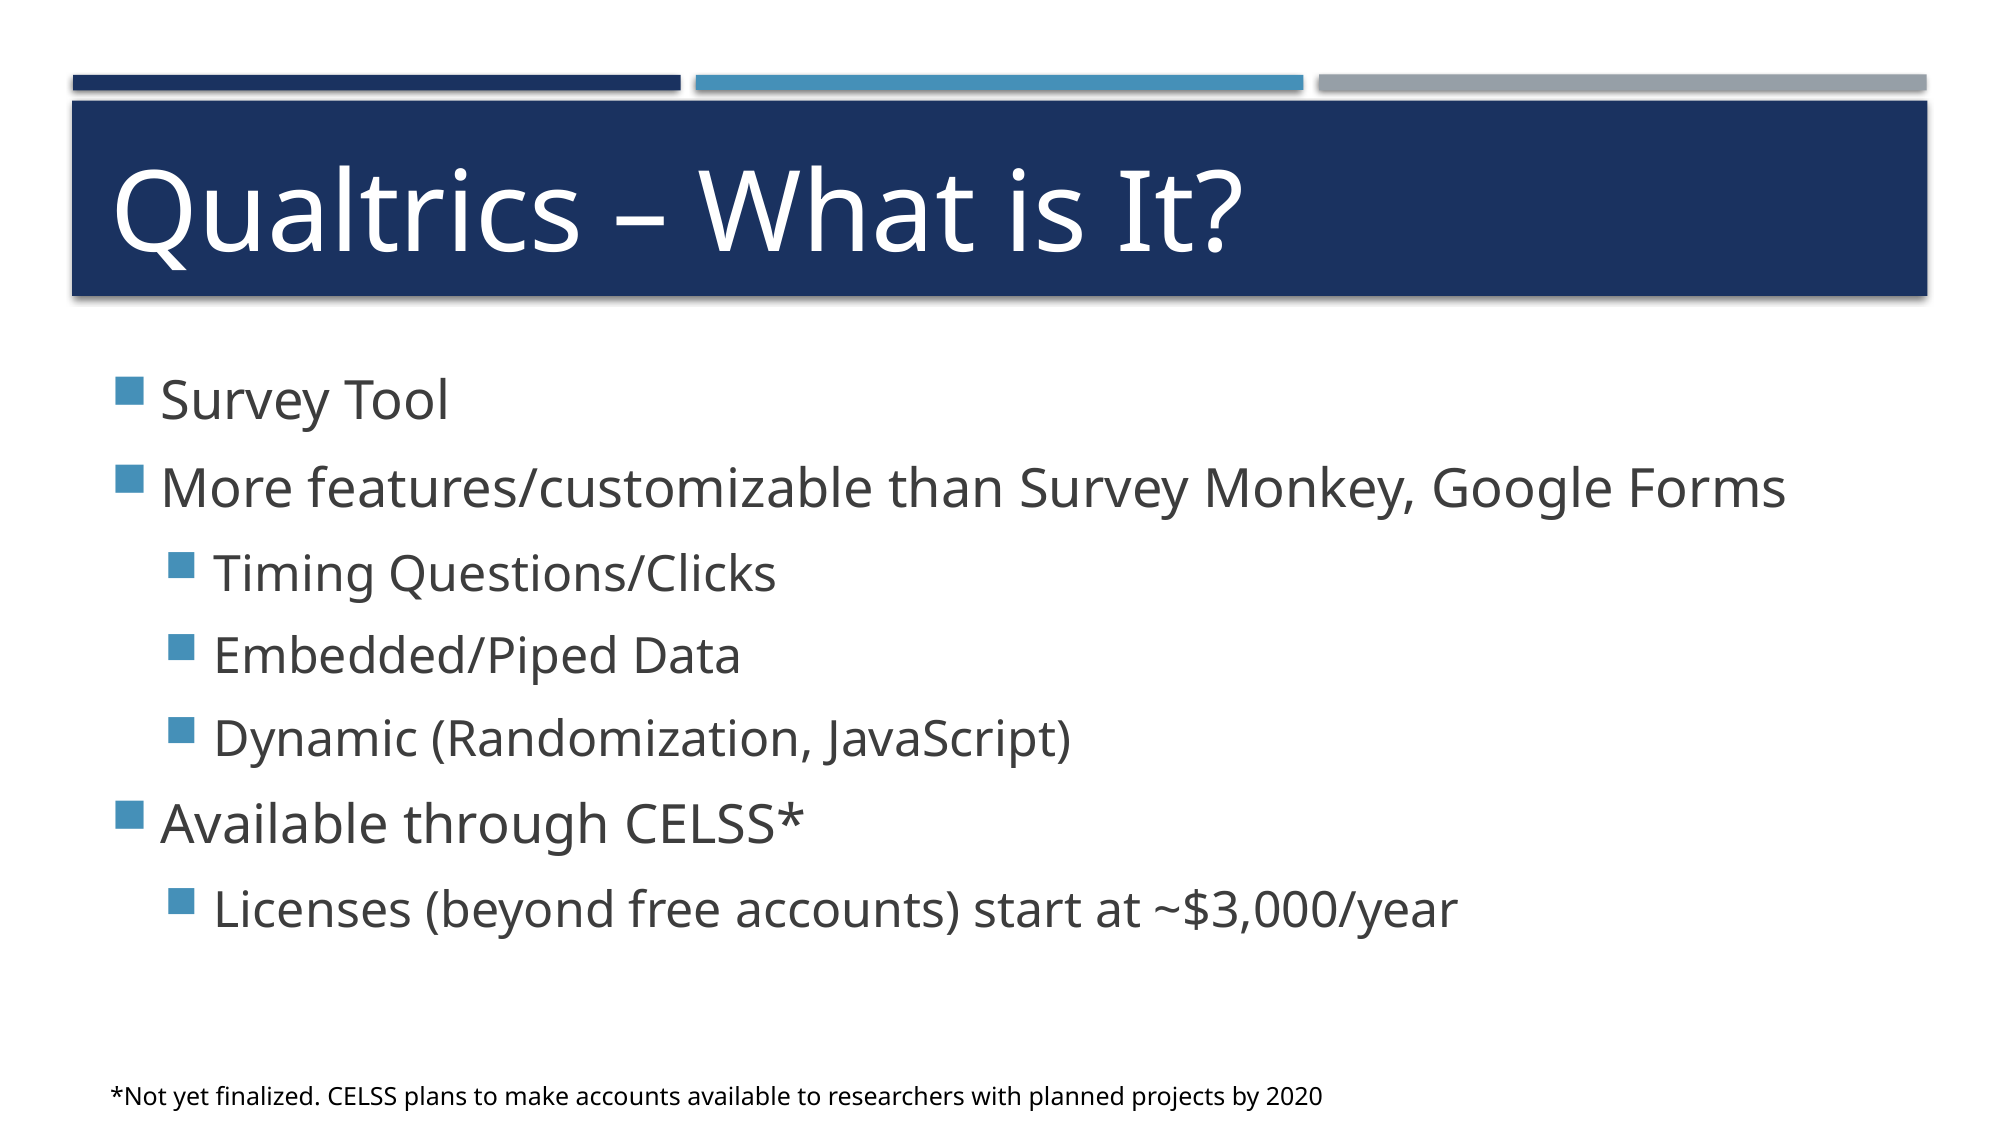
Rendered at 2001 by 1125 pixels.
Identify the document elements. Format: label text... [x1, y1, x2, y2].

text_box *Not yet finalized. CELSS plans to make accounts available to researchers with planned projects by 2020 [95, 1072, 1779, 1118]
title Qualtrics – What is It? [95, 115, 1905, 282]
list Survey Tool More features/customizable than Survey Monkey, Google Forms Timing Questions/Clicks Embedded/Piped Data Dynamic (Randomization, JavaScript) Available through CELSS* Licenses (beyond free accounts) start at ~$3,000/year [95, 357, 1905, 1029]
